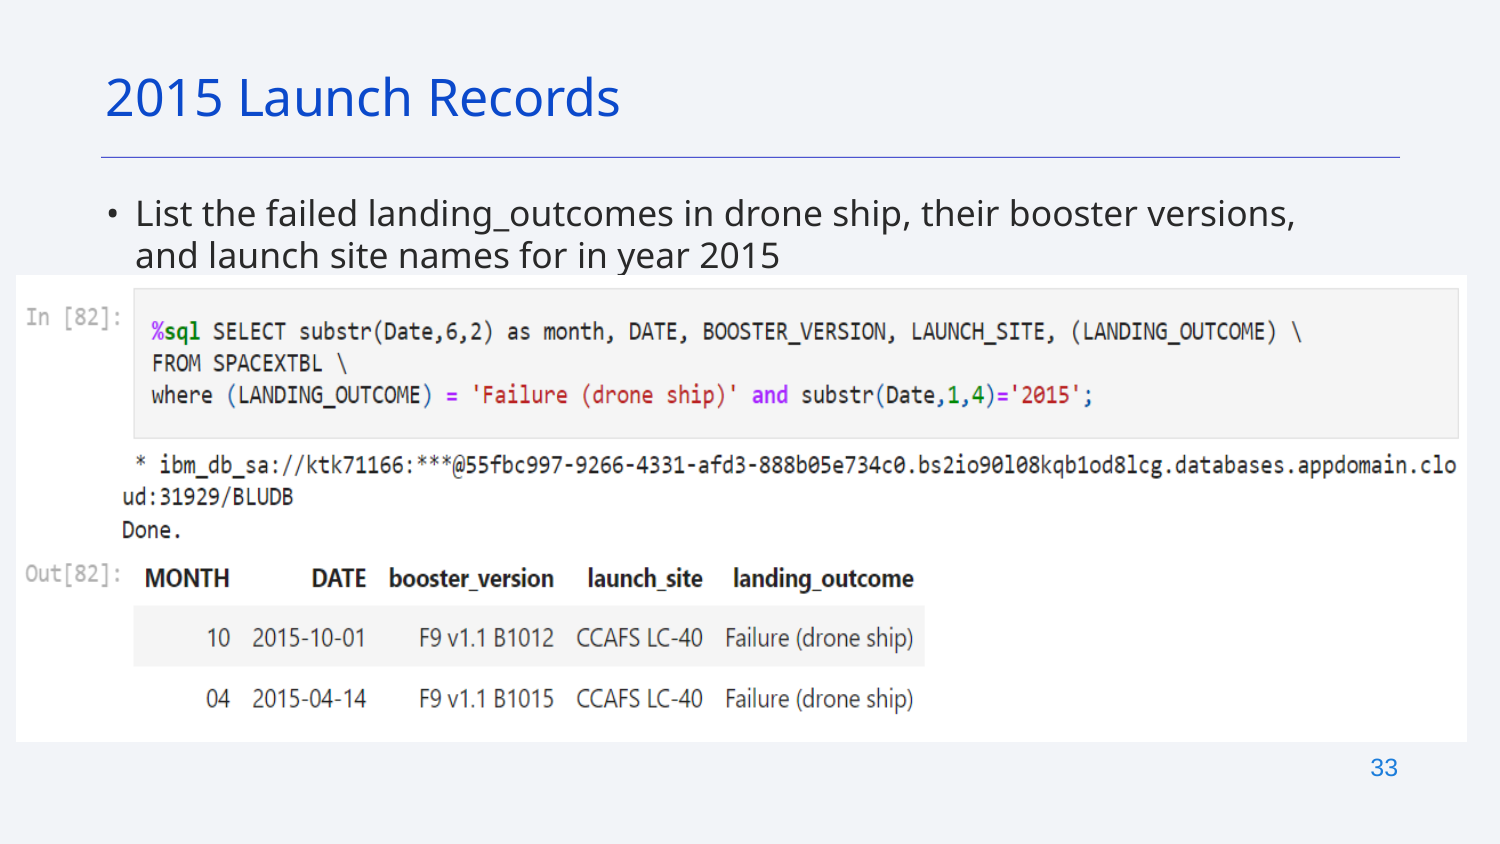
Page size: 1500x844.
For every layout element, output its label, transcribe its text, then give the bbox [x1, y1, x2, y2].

picture [0, 0, 1500, 844]
slide_number ‹#› [1072, 749, 1410, 791]
text_box 2015 Launch Records [94, 66, 1389, 134]
list List the failed landing_outcomes in drone ship, their booster versions, and launch site names for in year 2015 [94, 185, 1389, 274]
